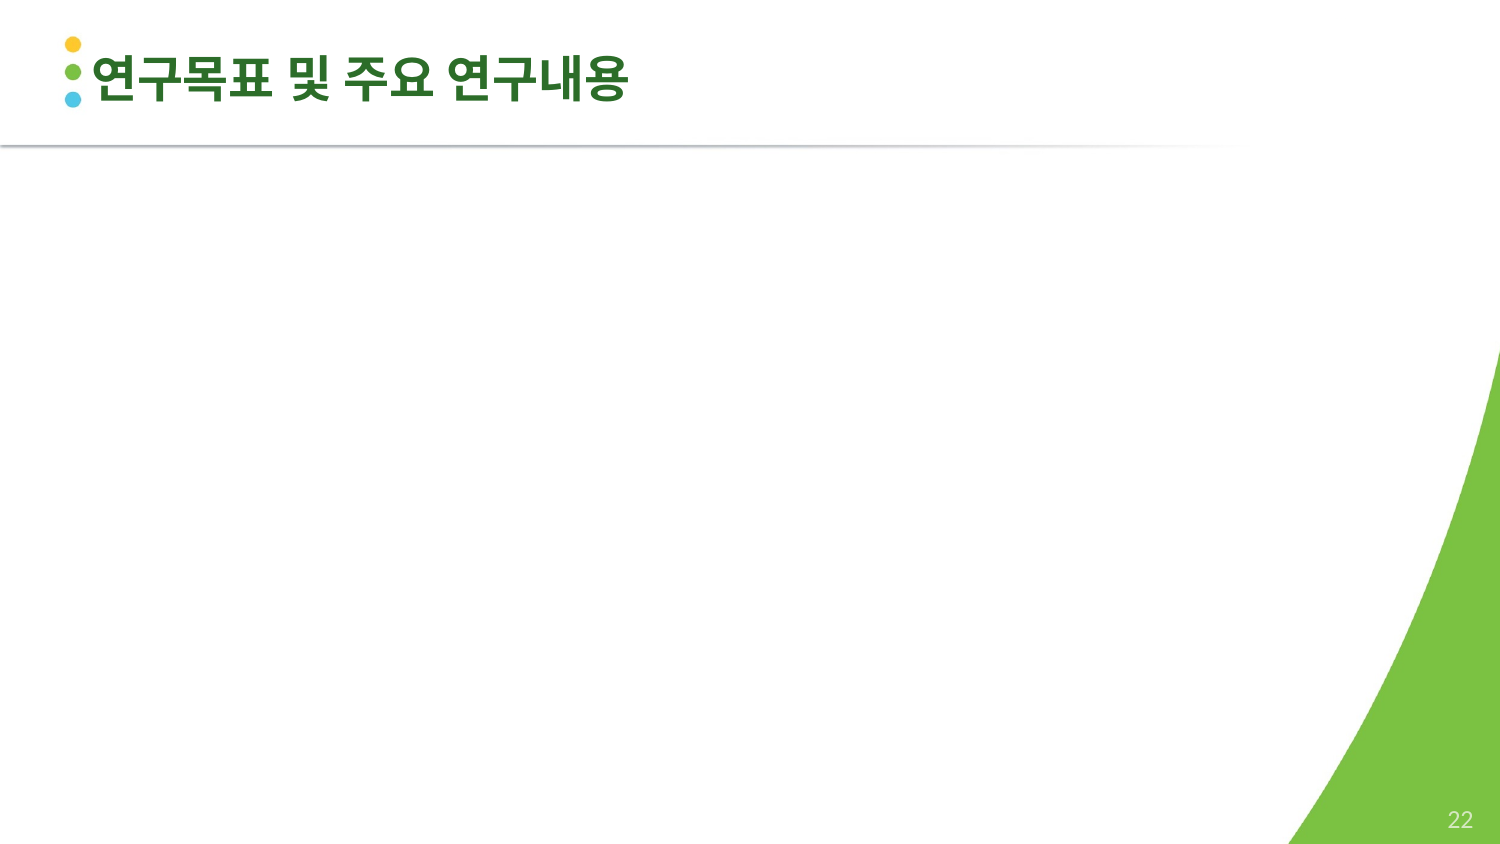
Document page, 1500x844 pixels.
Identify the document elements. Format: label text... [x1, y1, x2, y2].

slide_number ‹#› [1361, 795, 1489, 841]
text_box 연구목표 및 주요 연구내용 [91, 58, 678, 108]
picture [0, 0, 1500, 844]
